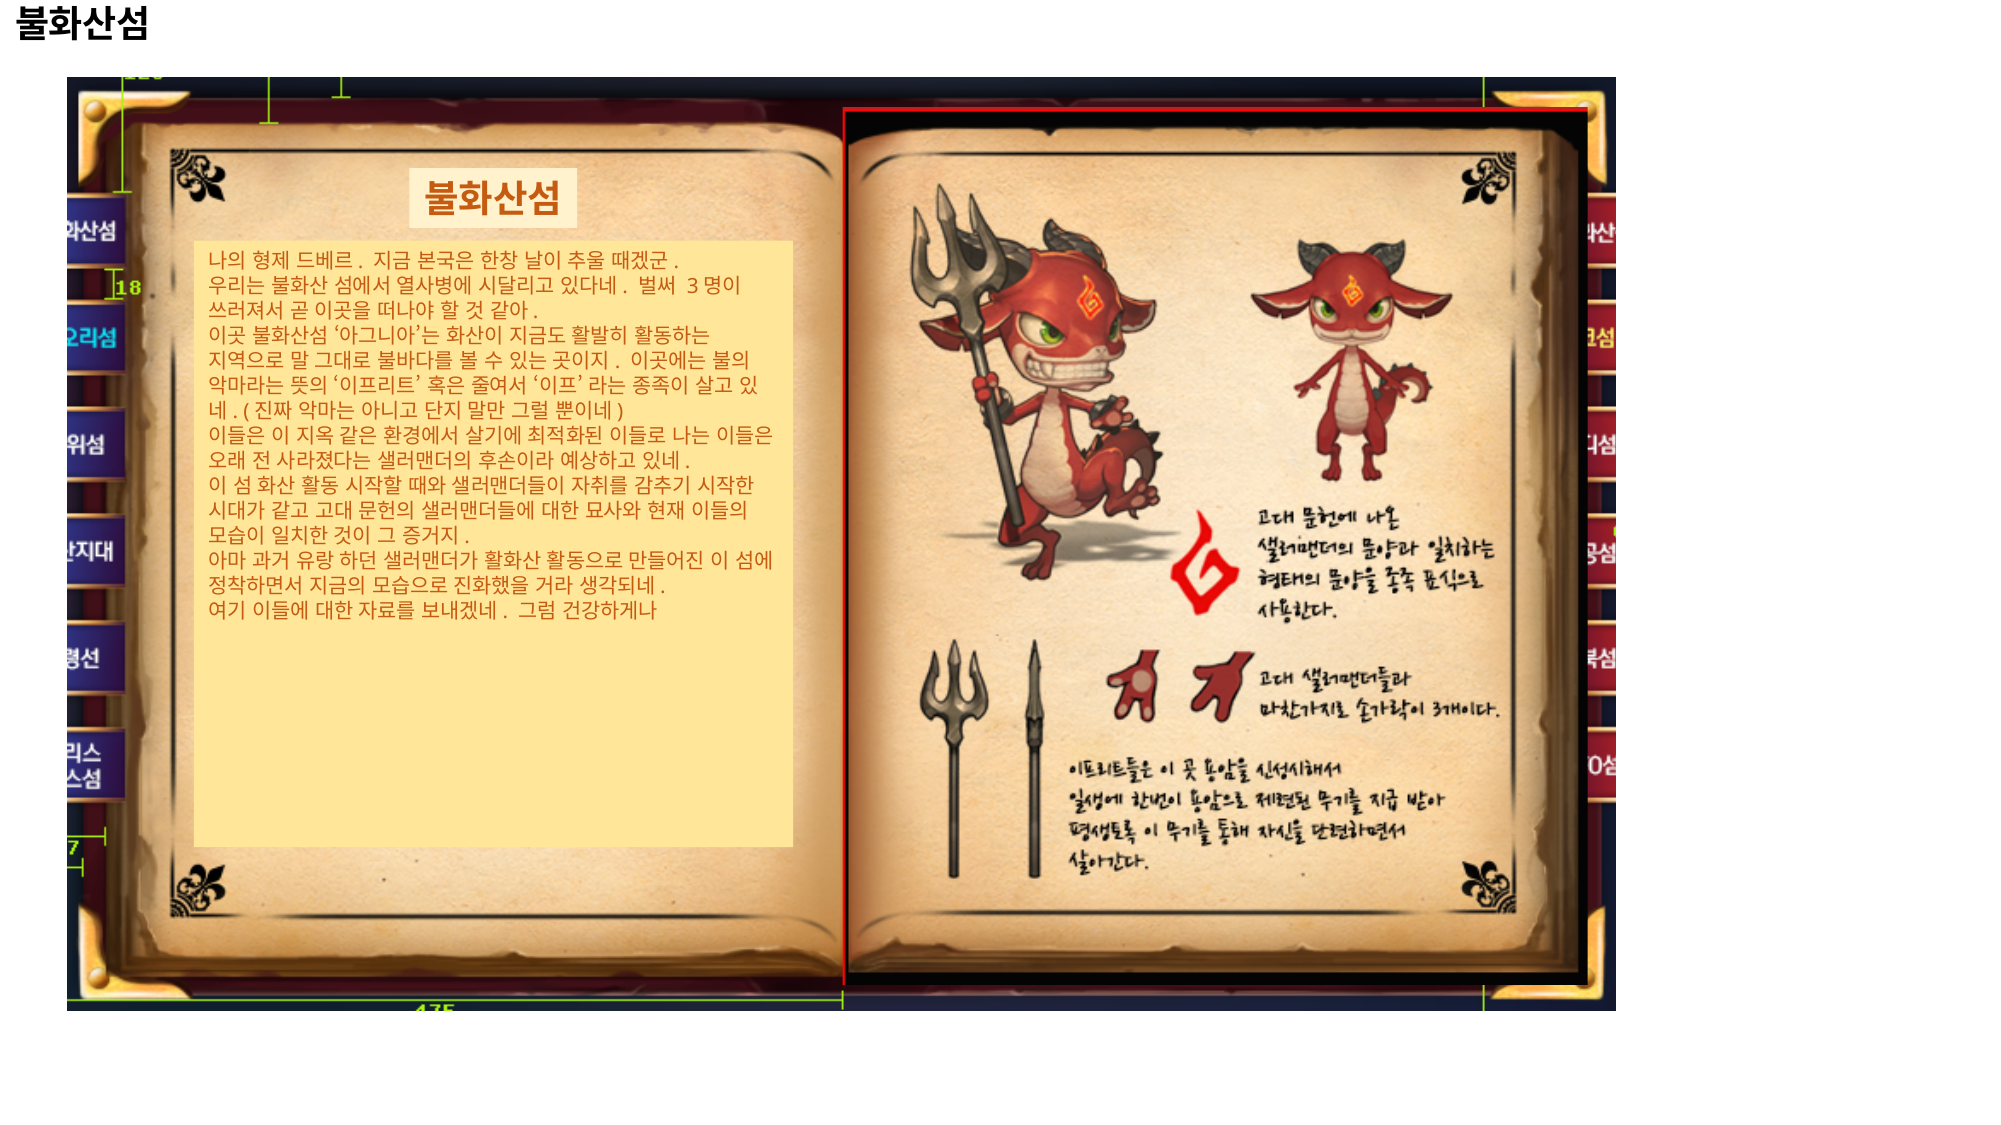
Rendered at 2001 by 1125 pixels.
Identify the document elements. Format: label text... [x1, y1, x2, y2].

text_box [67, 77, 1616, 1011]
picture [842, 107, 1588, 985]
title 불화산섬 [0, 0, 2000, 54]
